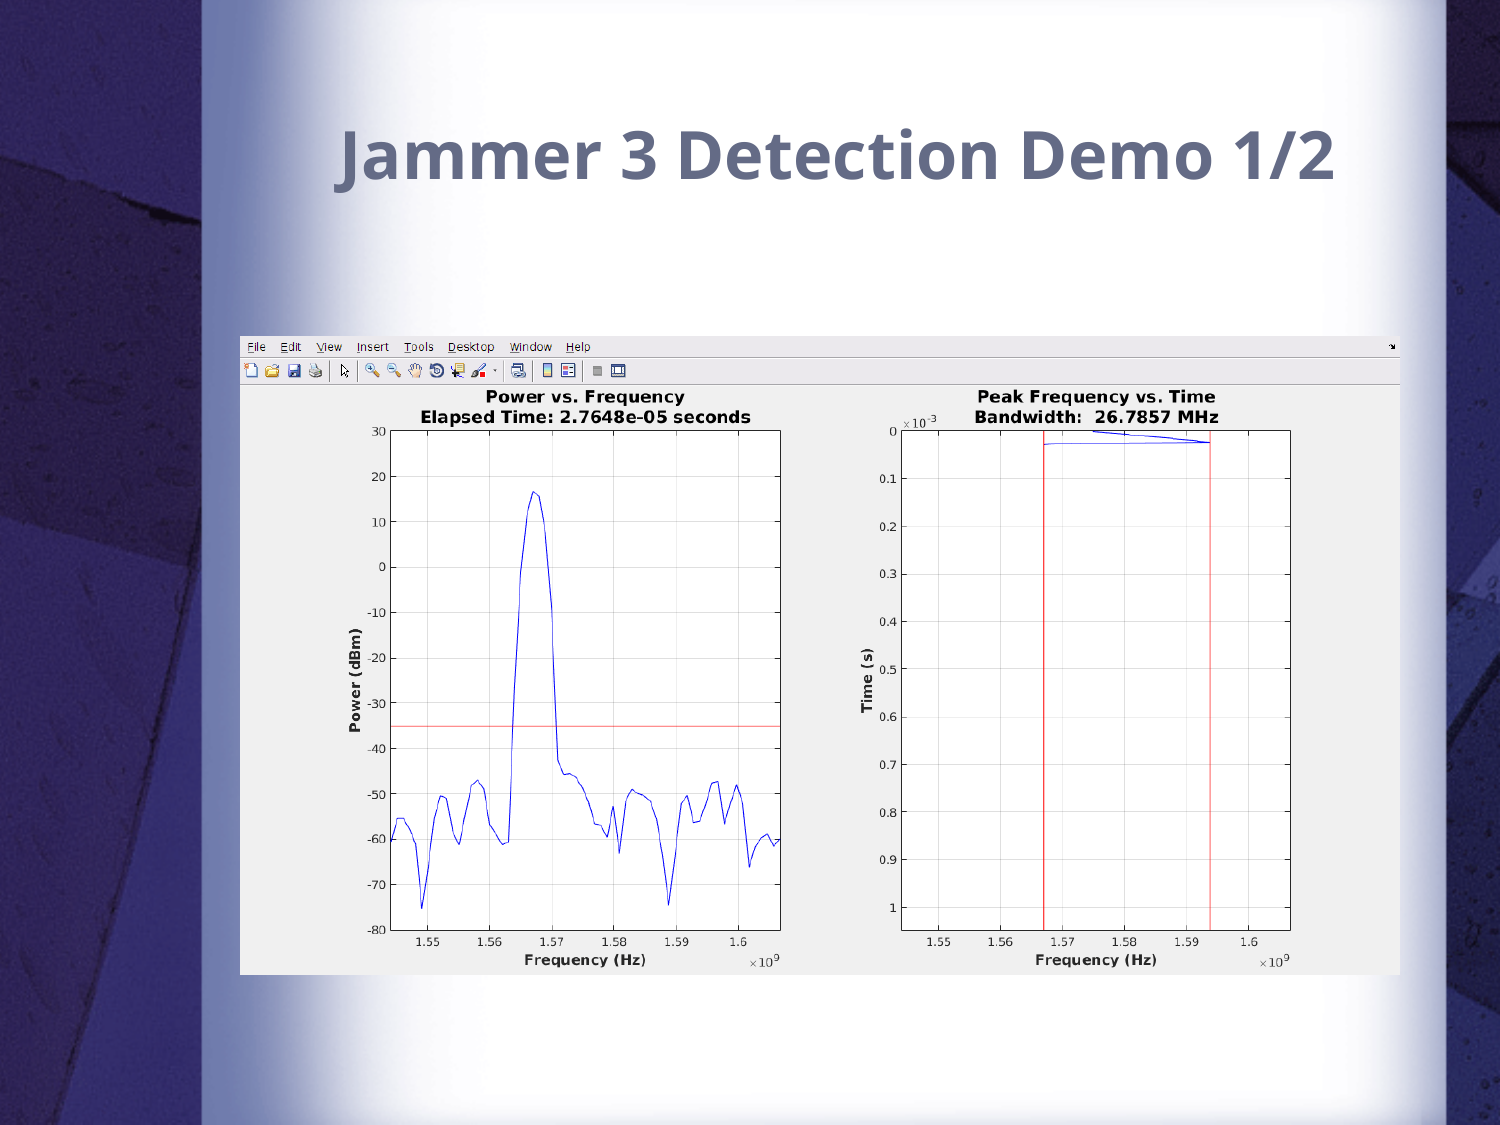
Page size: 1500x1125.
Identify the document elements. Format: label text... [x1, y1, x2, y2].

picture [0, 0, 1500, 1125]
title Jammer 3 Detection Demo 1/2 [324, 37, 1400, 200]
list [239, 336, 1401, 976]
